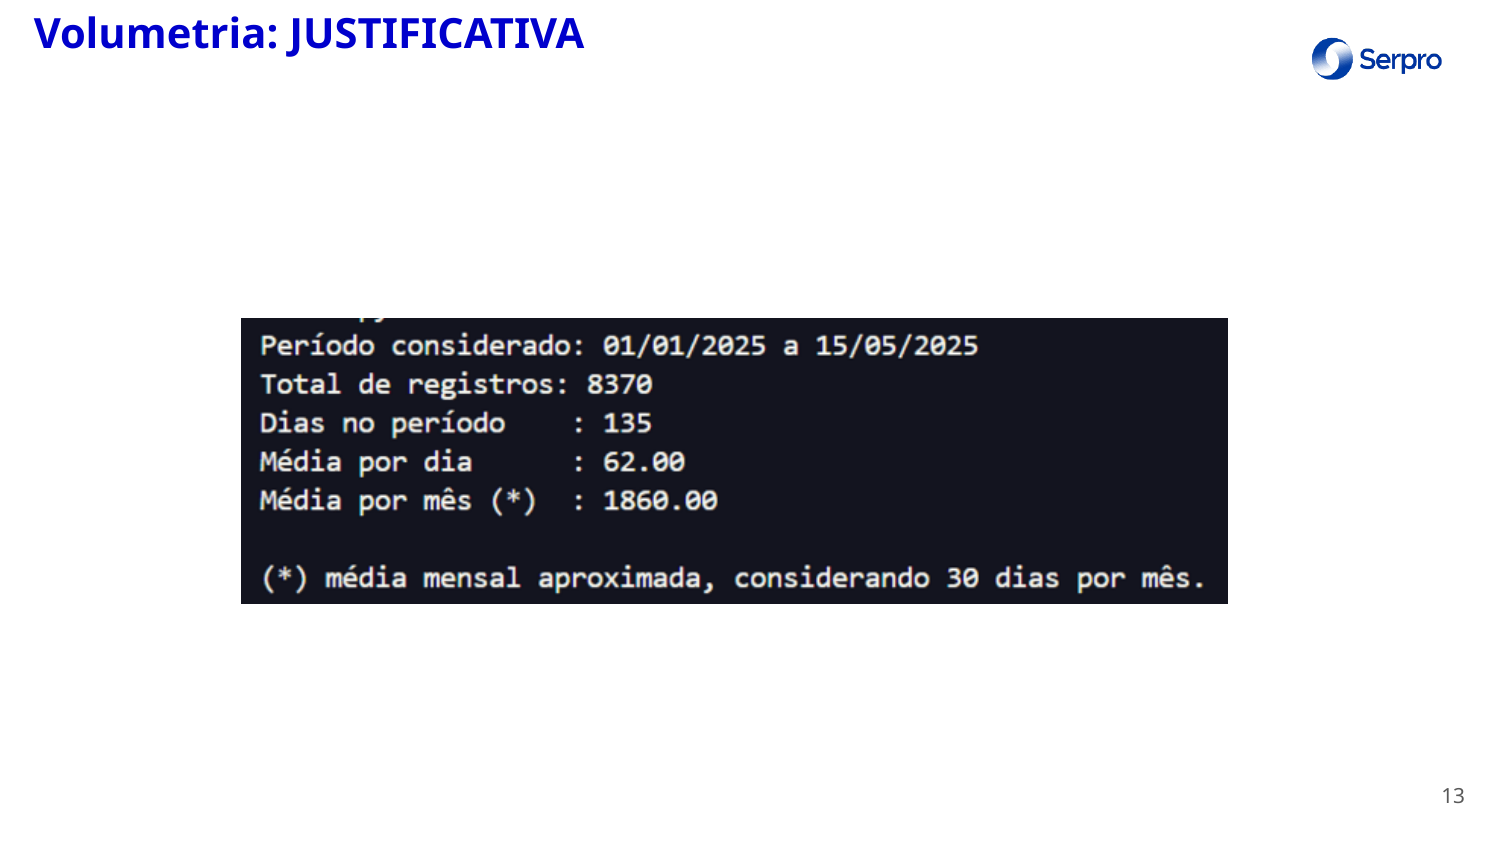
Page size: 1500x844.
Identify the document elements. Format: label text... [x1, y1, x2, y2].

text_box 13 [1389, 764, 1480, 830]
picture [1310, 37, 1442, 80]
text_box Volumetria: JUSTIFICATIVA [33, 7, 1435, 130]
picture [240, 318, 1228, 604]
